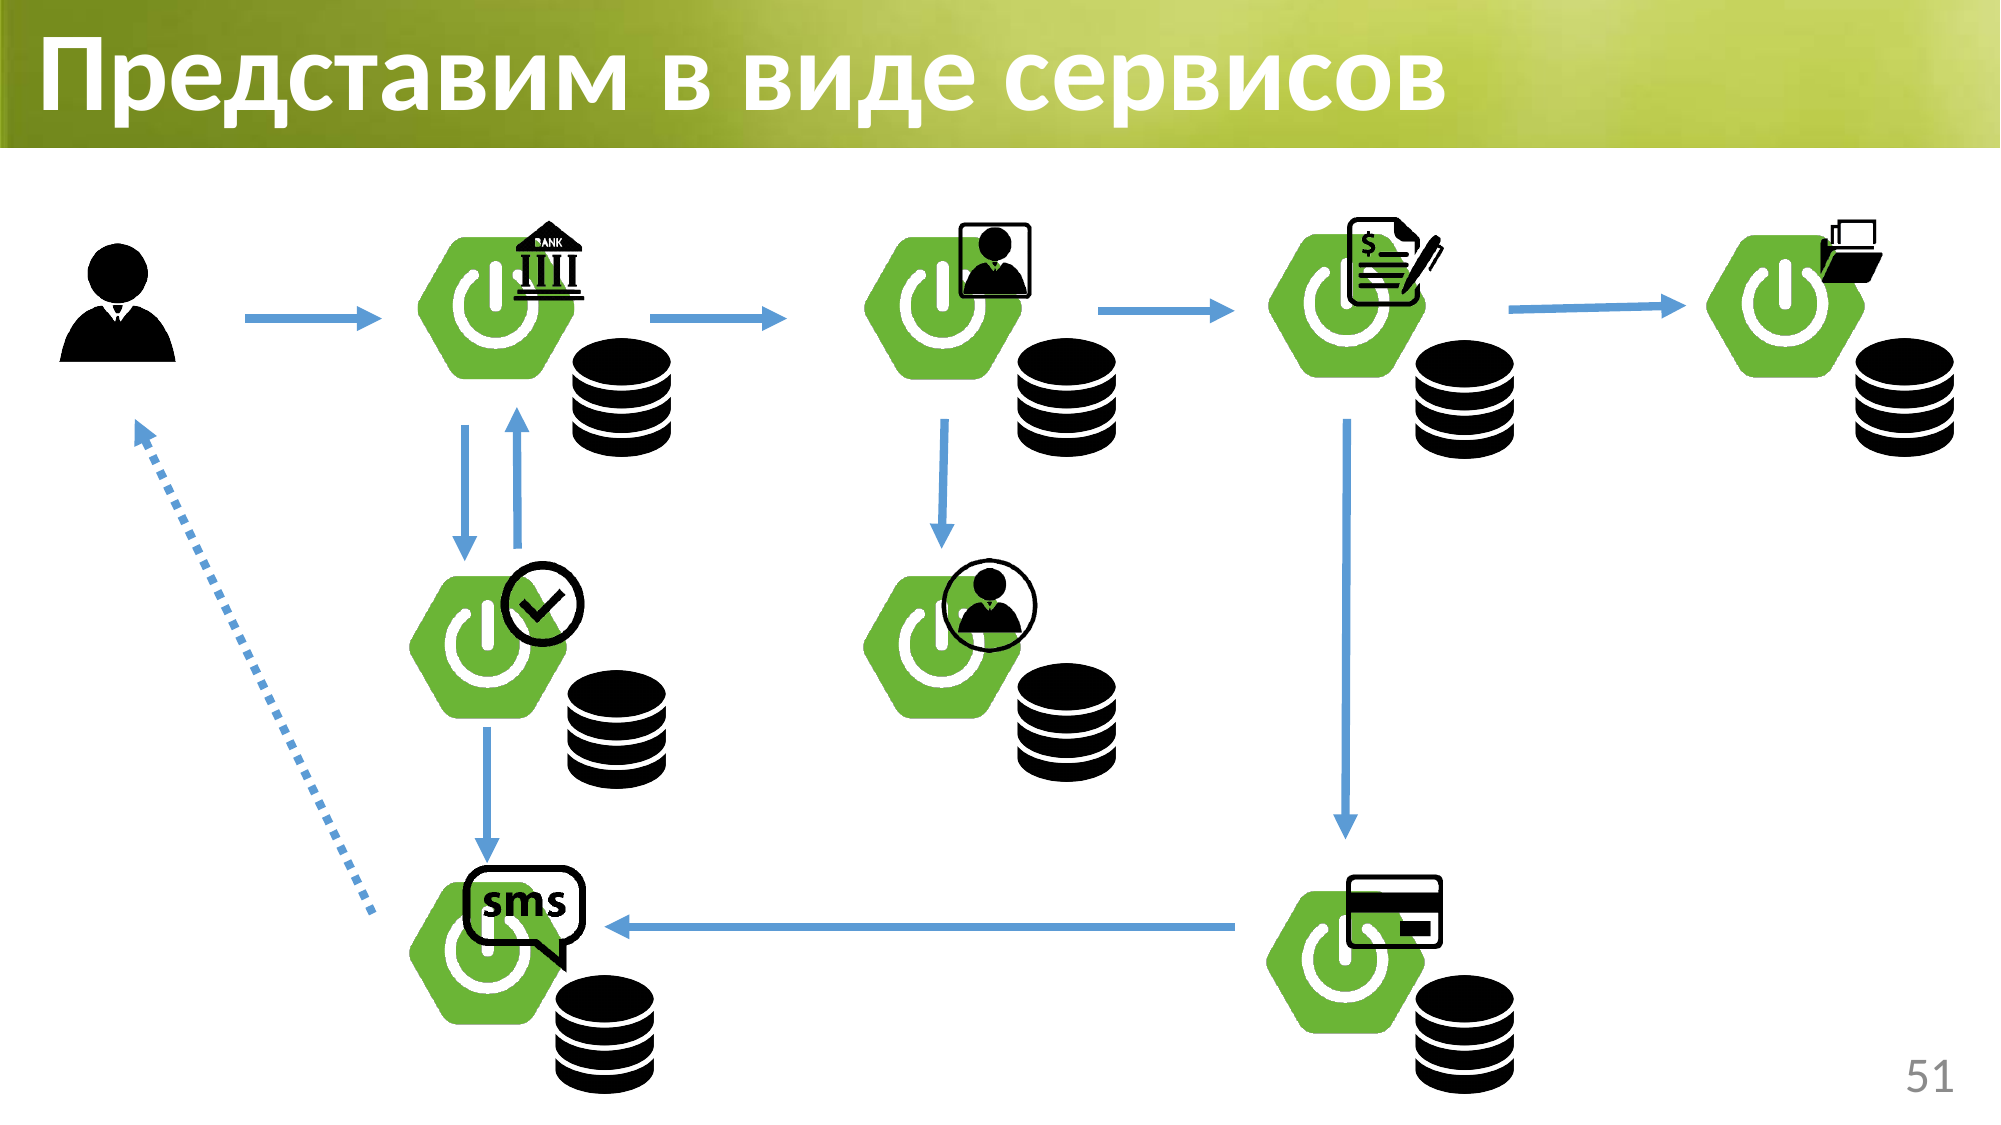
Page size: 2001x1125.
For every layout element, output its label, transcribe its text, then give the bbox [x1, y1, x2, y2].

picture [843, 558, 1126, 782]
picture [1687, 217, 1964, 457]
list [59, 243, 176, 362]
slide_number 51 [1520, 1042, 1971, 1103]
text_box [1508, 305, 1687, 310]
picture [390, 558, 676, 789]
picture [390, 864, 664, 1094]
picture [398, 219, 681, 457]
picture [0, 0, 2000, 148]
picture [1249, 216, 1524, 459]
picture [1247, 873, 1524, 1094]
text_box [134, 418, 373, 914]
picture [845, 219, 1126, 457]
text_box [941, 418, 945, 549]
